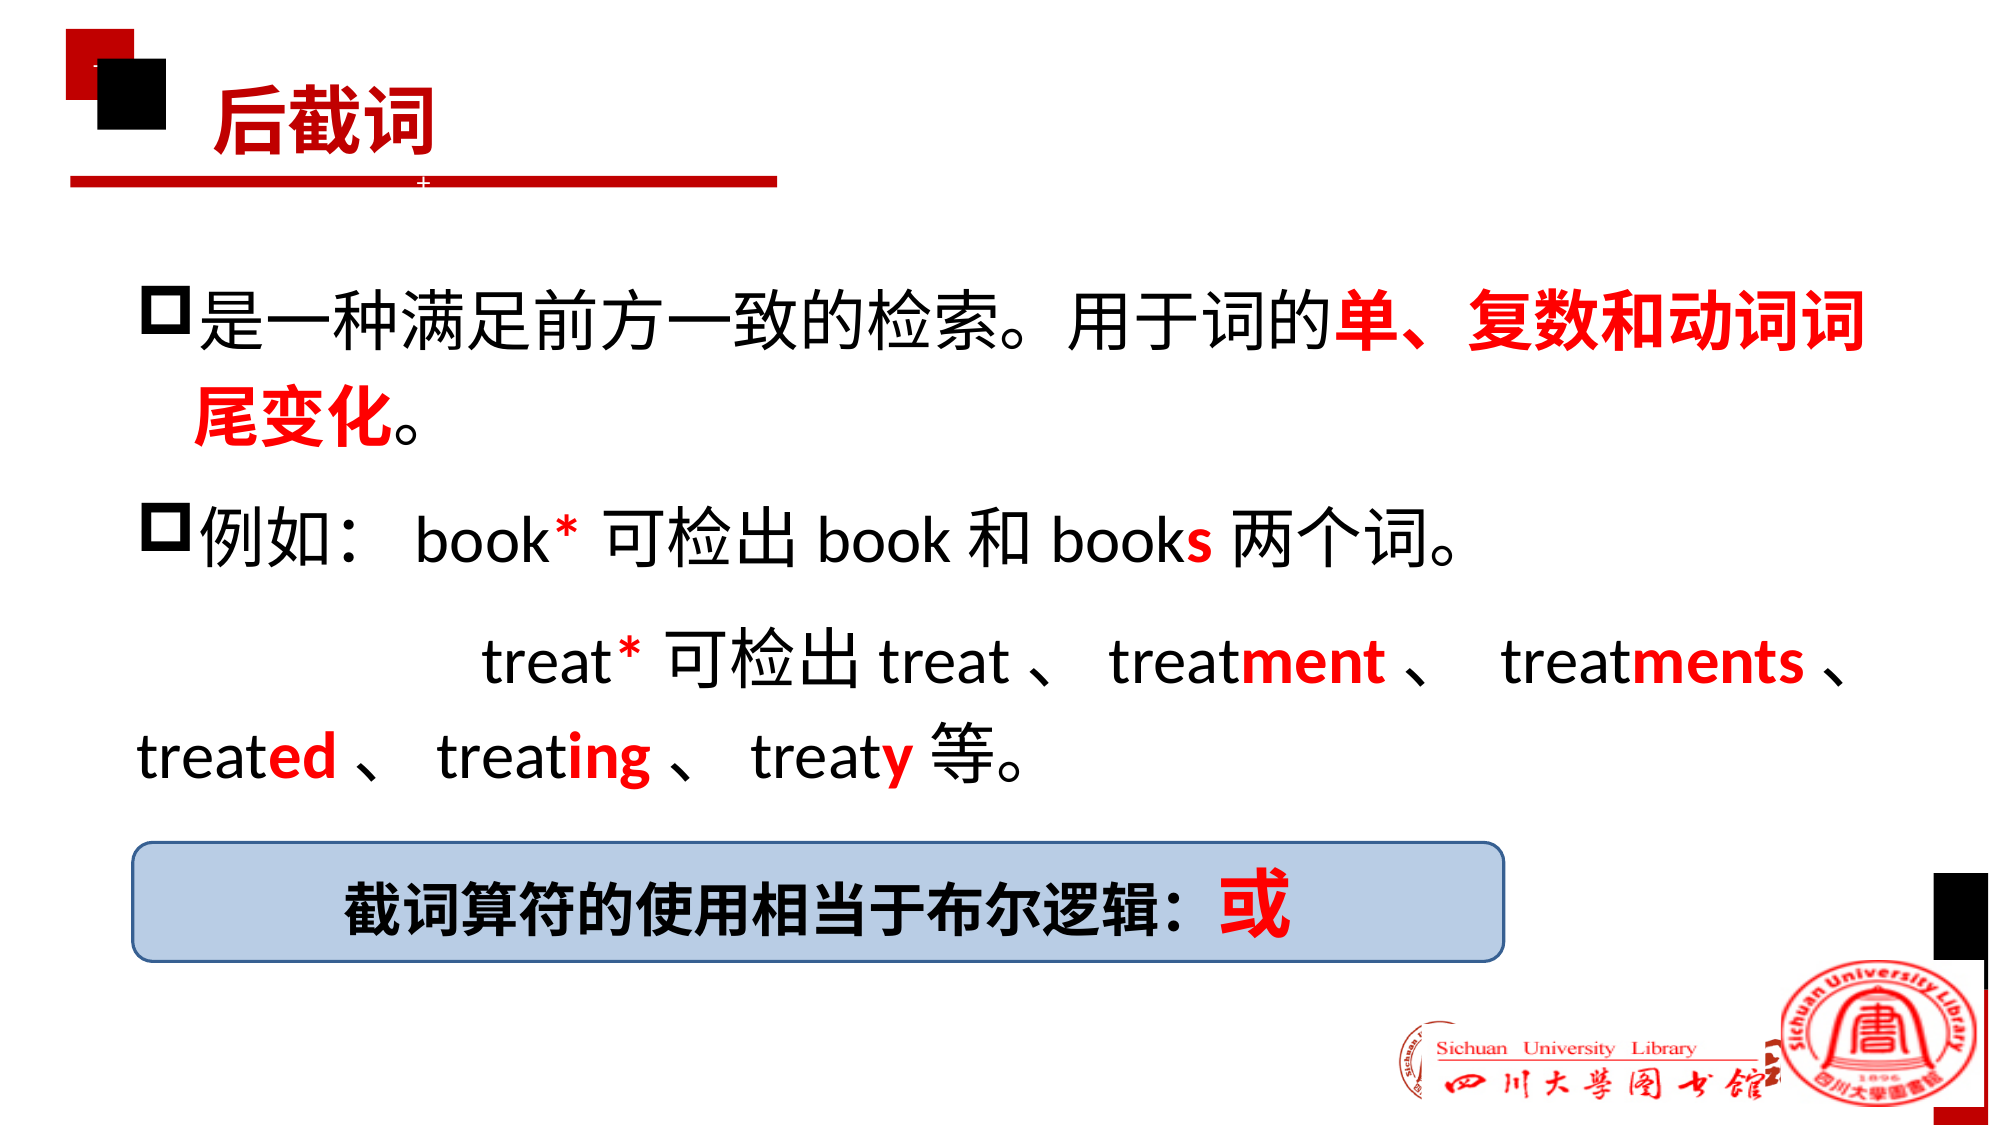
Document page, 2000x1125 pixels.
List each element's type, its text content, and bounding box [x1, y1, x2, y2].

picture [1398, 1019, 1421, 1104]
text_box 截词算符的使用相当于布尔逻辑：或 [130, 840, 1506, 964]
text_box [684, 148, 890, 255]
text_box 是一种满足前方一致的检索。用于词的单、复数和动词词尾变化。 例如：book*可检出book和books两个词。 treat*可检出treat、treatment、 treatments、treated、treating、treaty等。 [47, 255, 1914, 800]
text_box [30, 23, 1237, 94]
text_box 后截词 [197, 103, 453, 172]
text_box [1421, 960, 1985, 1114]
